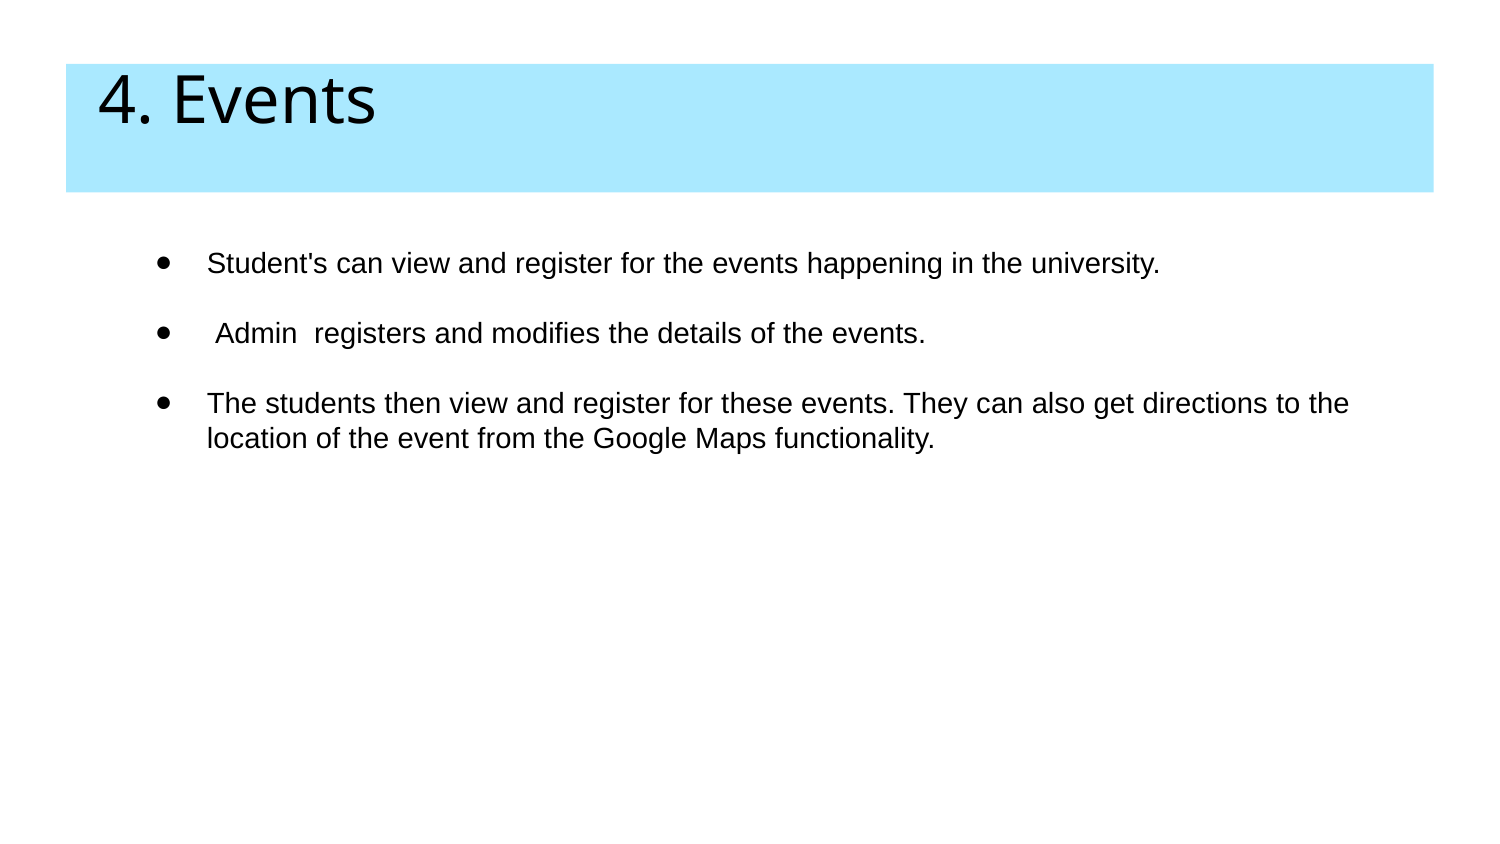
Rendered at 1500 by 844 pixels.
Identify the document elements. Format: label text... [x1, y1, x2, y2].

text_box Student's can view and register for the events happening in the university. Admin registers and modifies the details of the events. The students then view and register for these events. They can also get directions to the location of the event from the Google Maps functionality. [116, 229, 1459, 469]
title 4. Events [83, 42, 1347, 137]
